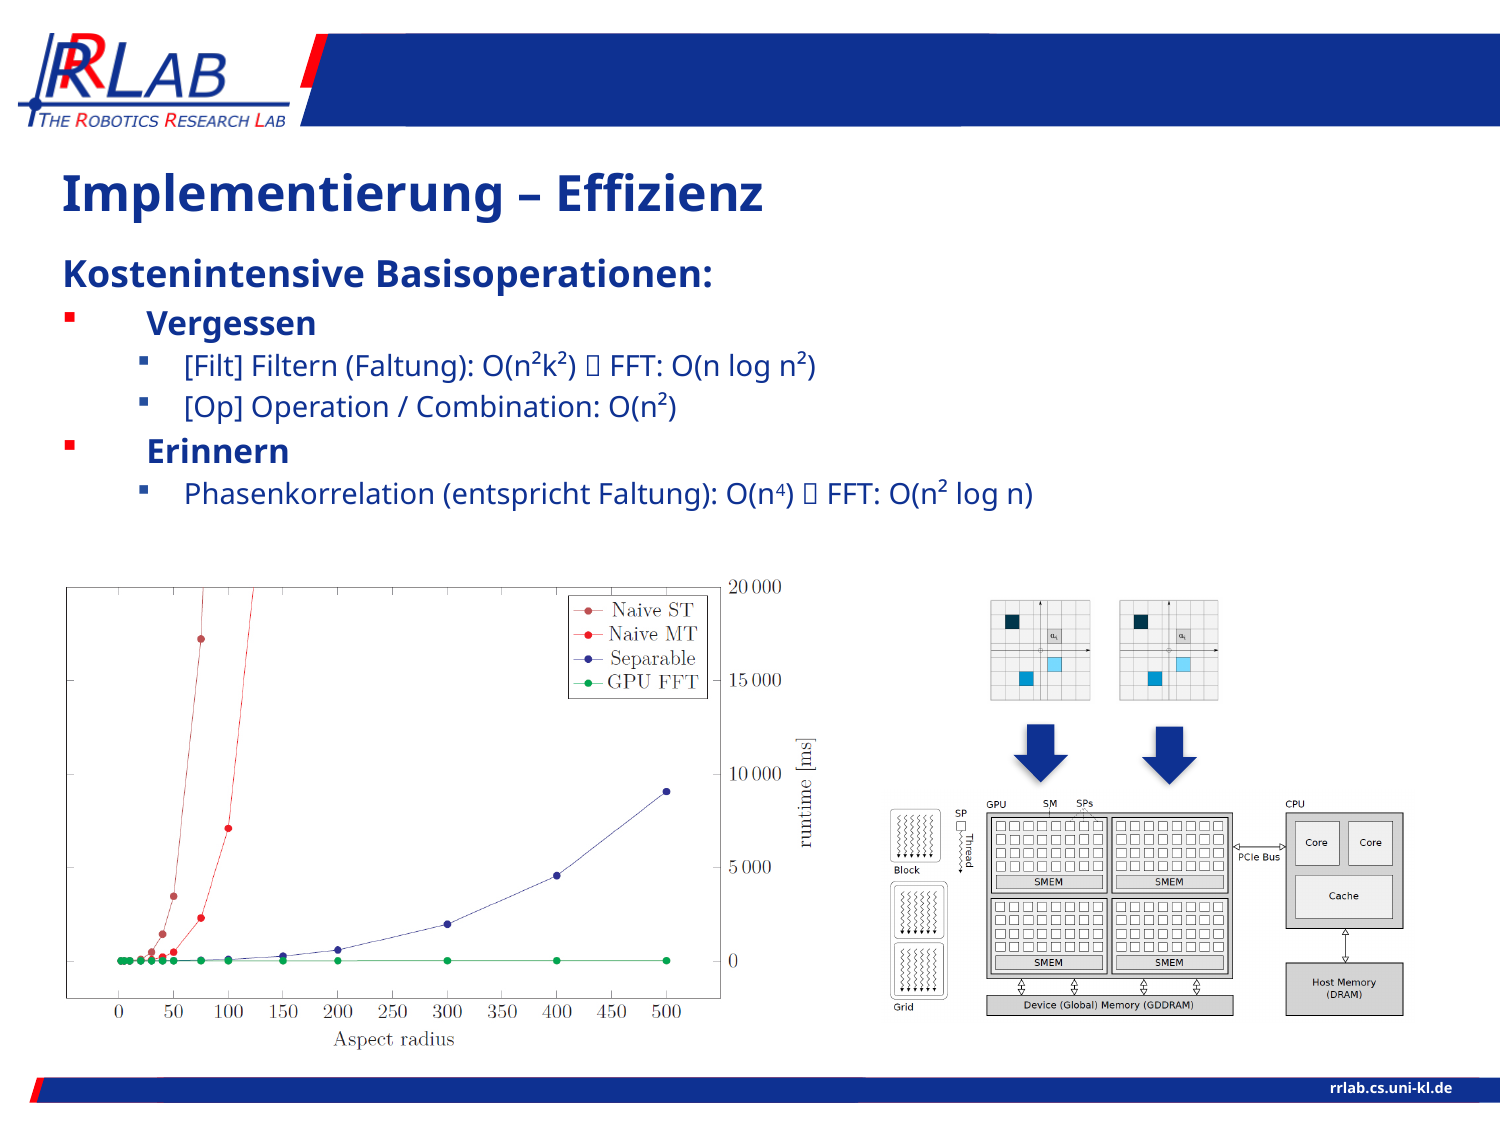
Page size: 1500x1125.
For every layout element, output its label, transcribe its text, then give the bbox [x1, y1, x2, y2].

picture [57, 574, 830, 1051]
list Kostenintensive Basisoperationen: Vergessen [Filt] Filtern (Faltung): O(n²k²)  FFT: O(n log n²) [Op] Operation / Combination: O(n²) Erinnern Phasenkorrelation (entspricht Faltung): O(n4)  FFT: O(n² log n) [47, 219, 1483, 1021]
picture [17, 33, 290, 127]
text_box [880, 597, 1415, 1023]
title Implementierung – Effizienz [47, 153, 1453, 219]
